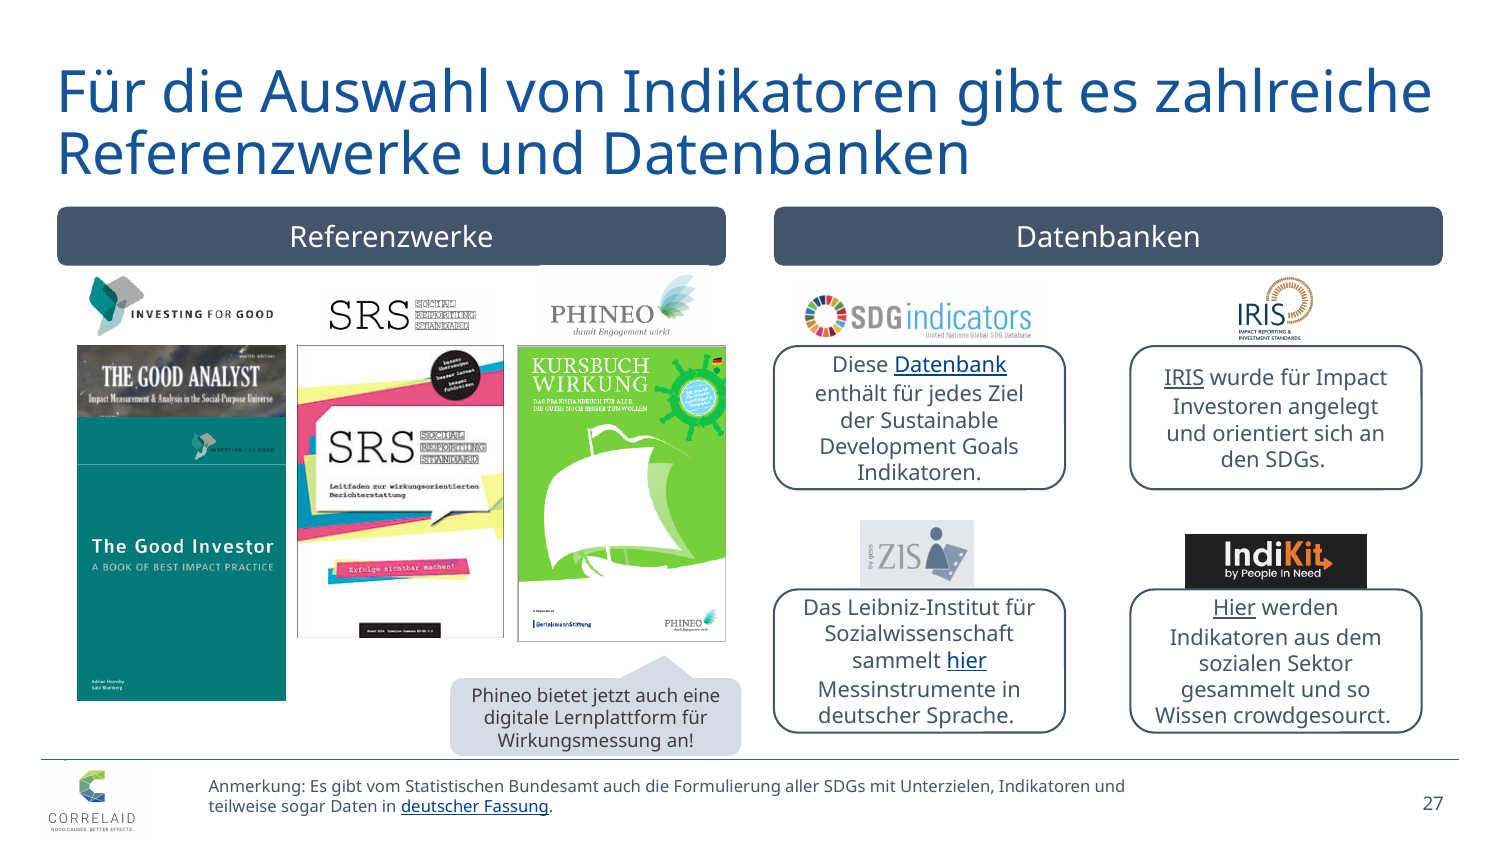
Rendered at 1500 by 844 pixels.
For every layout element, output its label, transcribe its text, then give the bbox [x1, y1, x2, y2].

picture [1239, 277, 1313, 341]
text_box Referenzwerke [56, 205, 727, 267]
picture [860, 520, 974, 587]
title Für die Auswahl von Indikatoren gibt es zahlreiche Referenzwerke und Datenbanken [41, 43, 1459, 207]
picture [797, 286, 1042, 346]
picture [89, 276, 273, 336]
text_box IRIS wurde für Impact Investoren angelegt und orientiert sich an den SDGs. [1129, 345, 1423, 491]
picture [320, 289, 489, 343]
text_box Hier werden Indikatoren aus dem sozialen Sektor gesammelt und so Wissen crowdgesourct. [1129, 588, 1423, 734]
text_box Das Leibniz-Institut für Sozialwissenschaft sammelt hier Messinstrumente in deutscher Sprache. [772, 588, 1067, 734]
picture [77, 345, 286, 701]
picture [517, 265, 726, 642]
text_box Datenbanken [772, 205, 1444, 267]
picture [297, 345, 504, 638]
text_box Diese Datenbank enthält für jedes Ziel der Sustainable Development Goals Indikatoren. [772, 345, 1067, 491]
text_box Phineo bietet jetzt auch eine digitale Lernplattform für Wirkungsmessung an! [449, 654, 743, 758]
text_box Anmerkung: Es gibt vom Statistischen Bundesamt auch die Formulierung aller SDGs mit Unterzielen, Indikatoren und teilweise sogar Daten in deutscher Fassung. [193, 768, 1149, 826]
picture [41, 760, 149, 837]
picture [1185, 534, 1367, 589]
